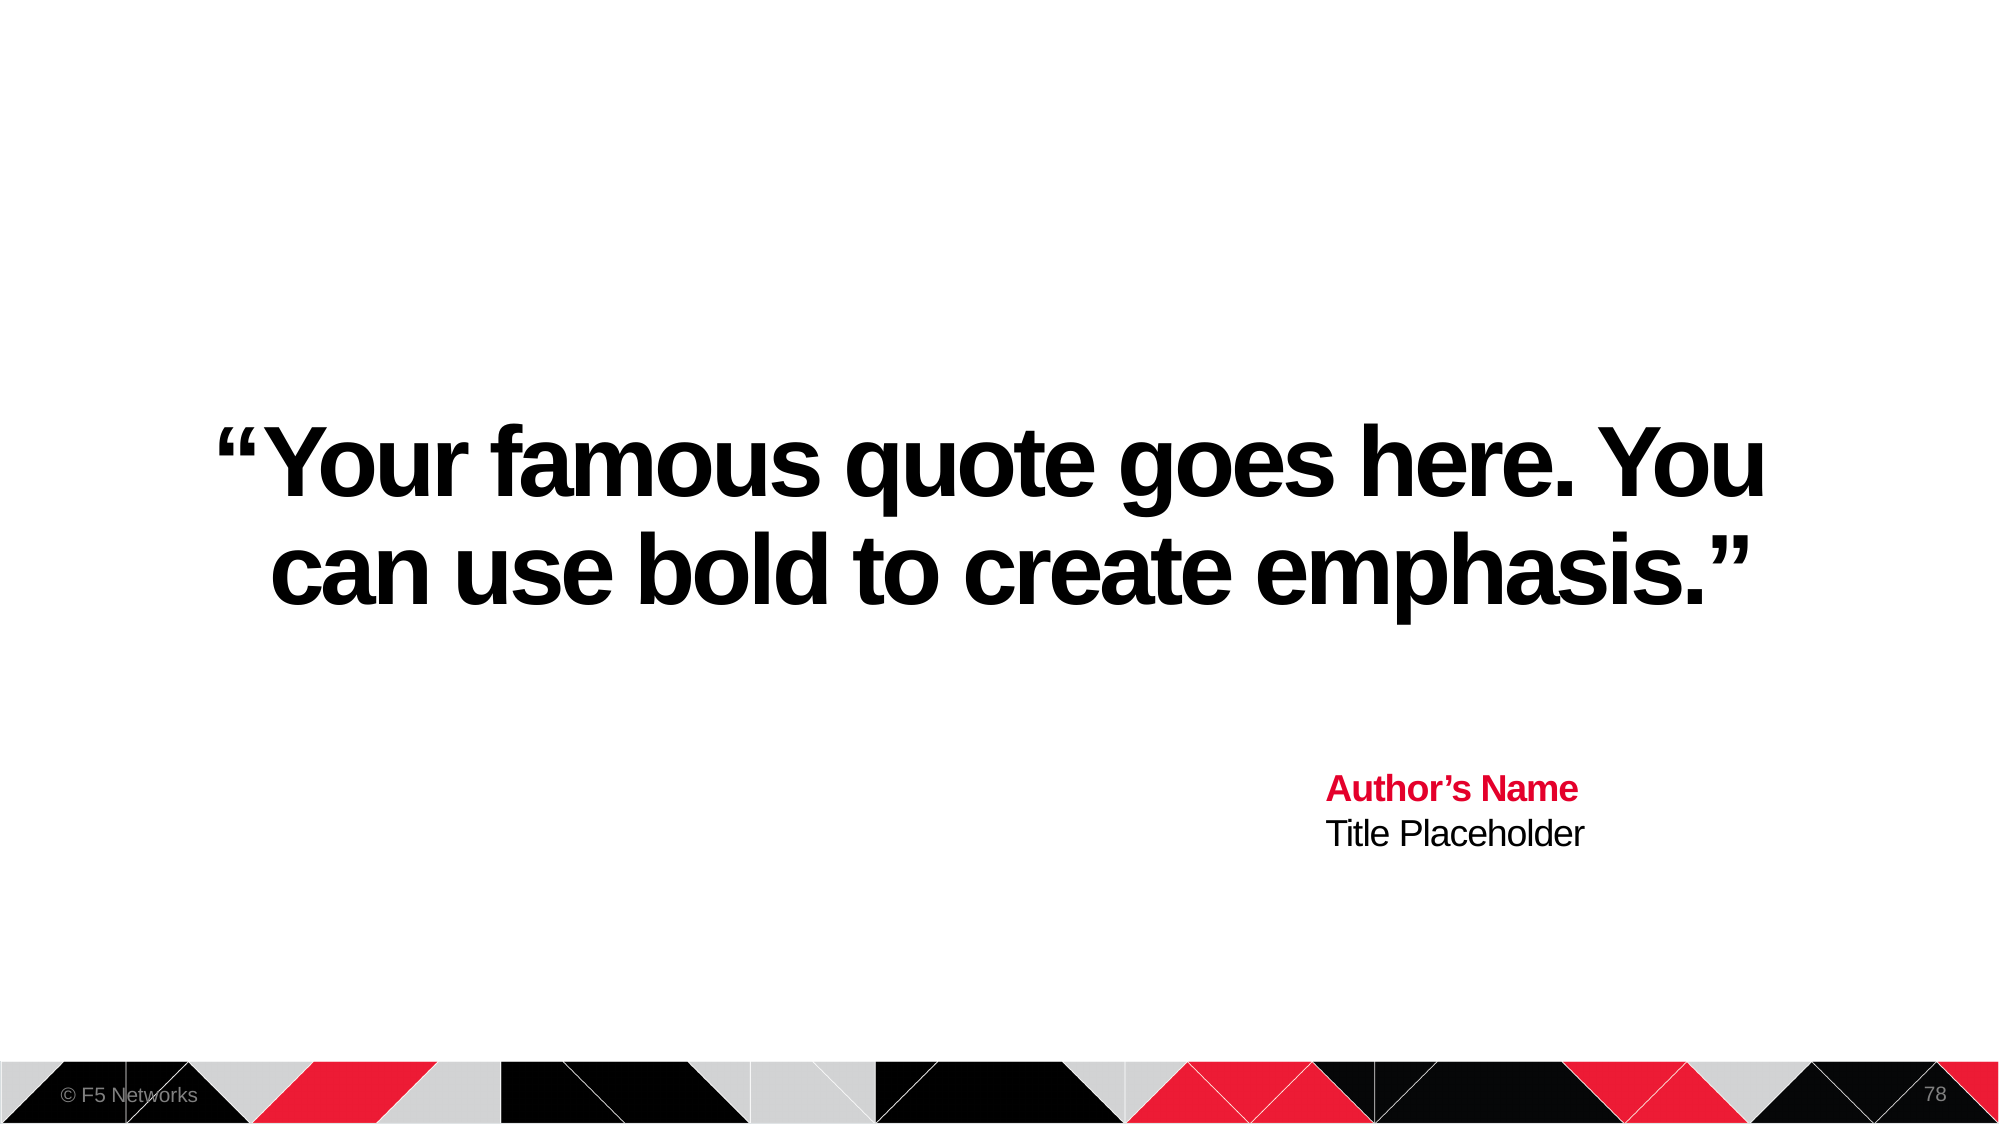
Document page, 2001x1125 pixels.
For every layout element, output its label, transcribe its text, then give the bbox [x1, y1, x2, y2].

picture [0, 1050, 2000, 1125]
title “Your famous quote goes here. You can use bold to create emphasis.” [187, 437, 1834, 599]
text_box Author’s Name Title Placeholder [1299, 738, 1975, 880]
